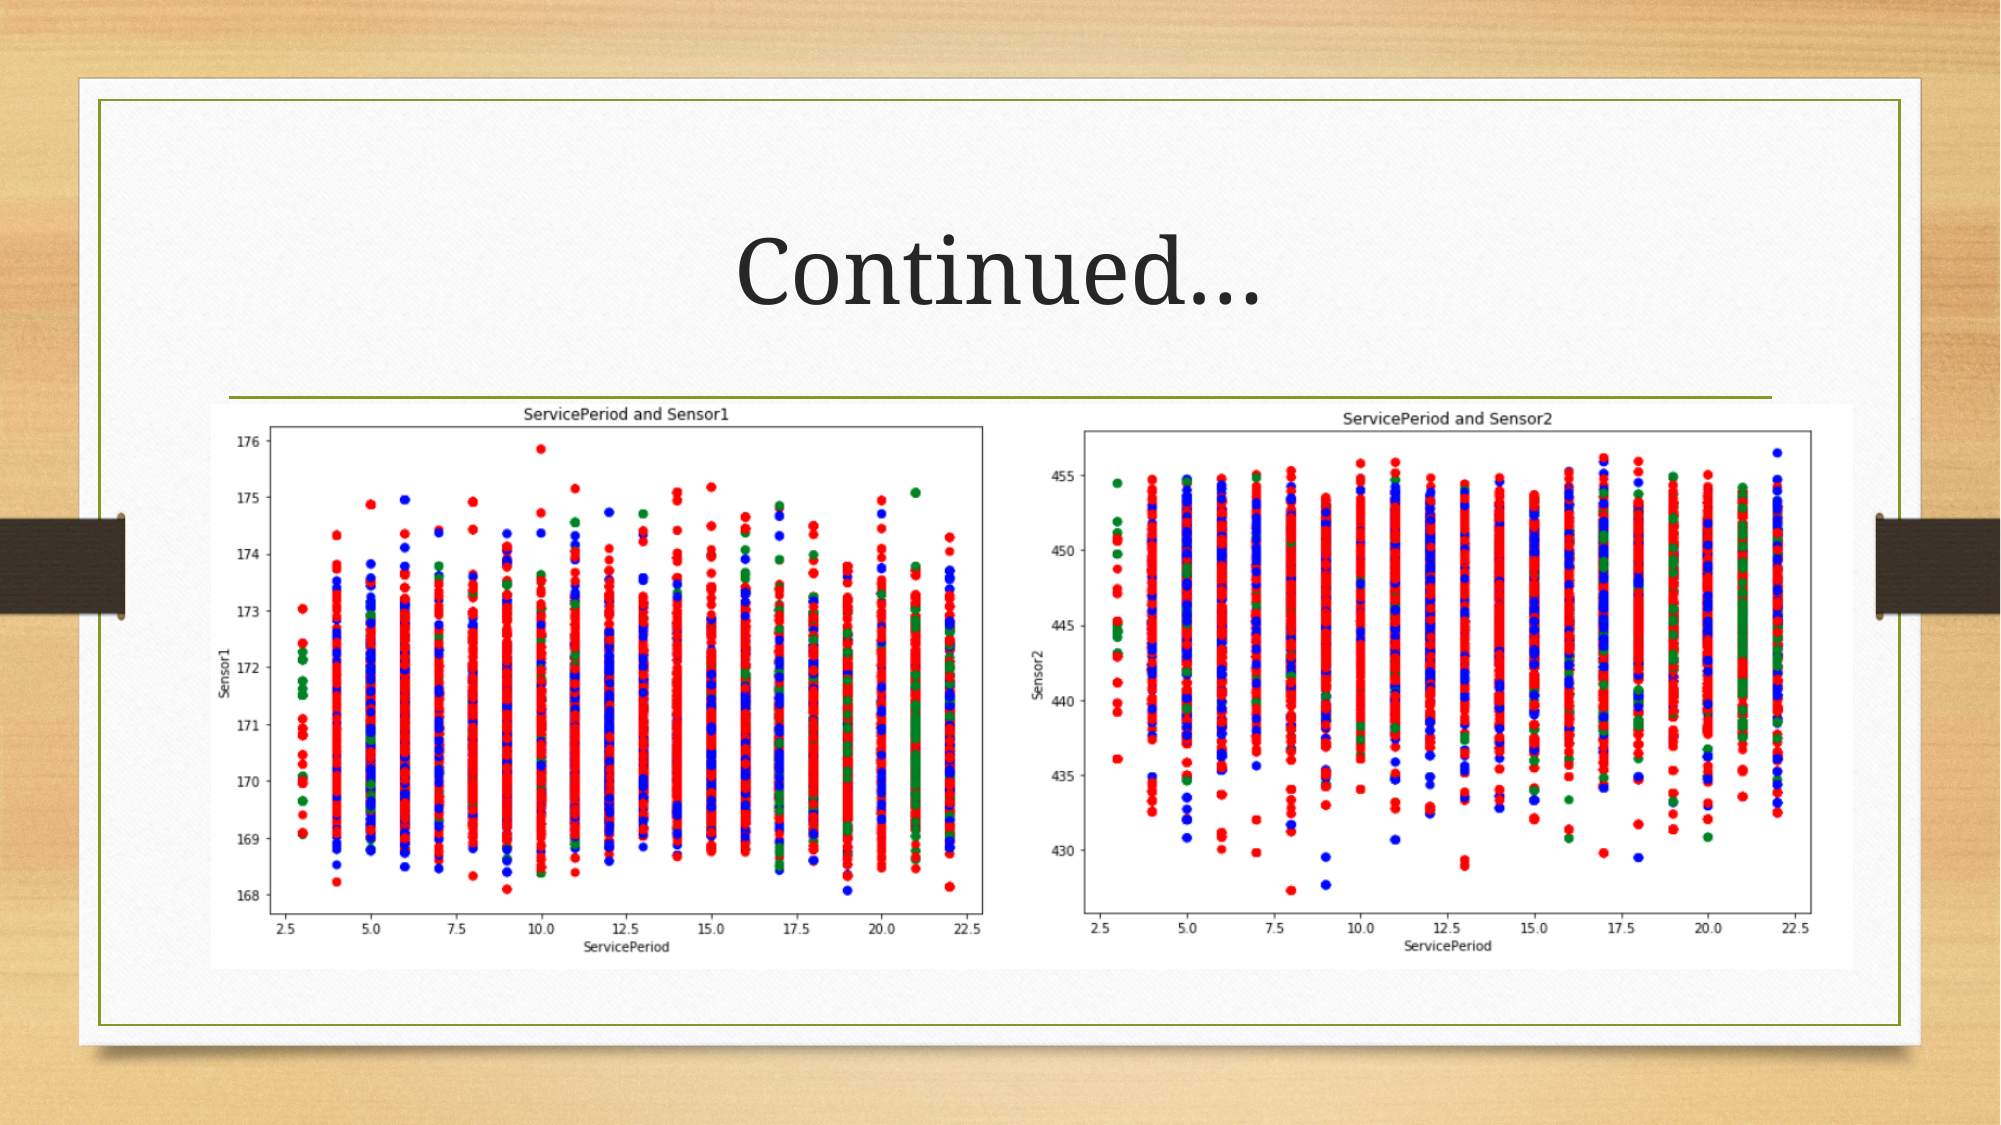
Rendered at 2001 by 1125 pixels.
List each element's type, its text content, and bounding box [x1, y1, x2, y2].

picture [0, 0, 2001, 1125]
title Continued… [212, 161, 1788, 375]
